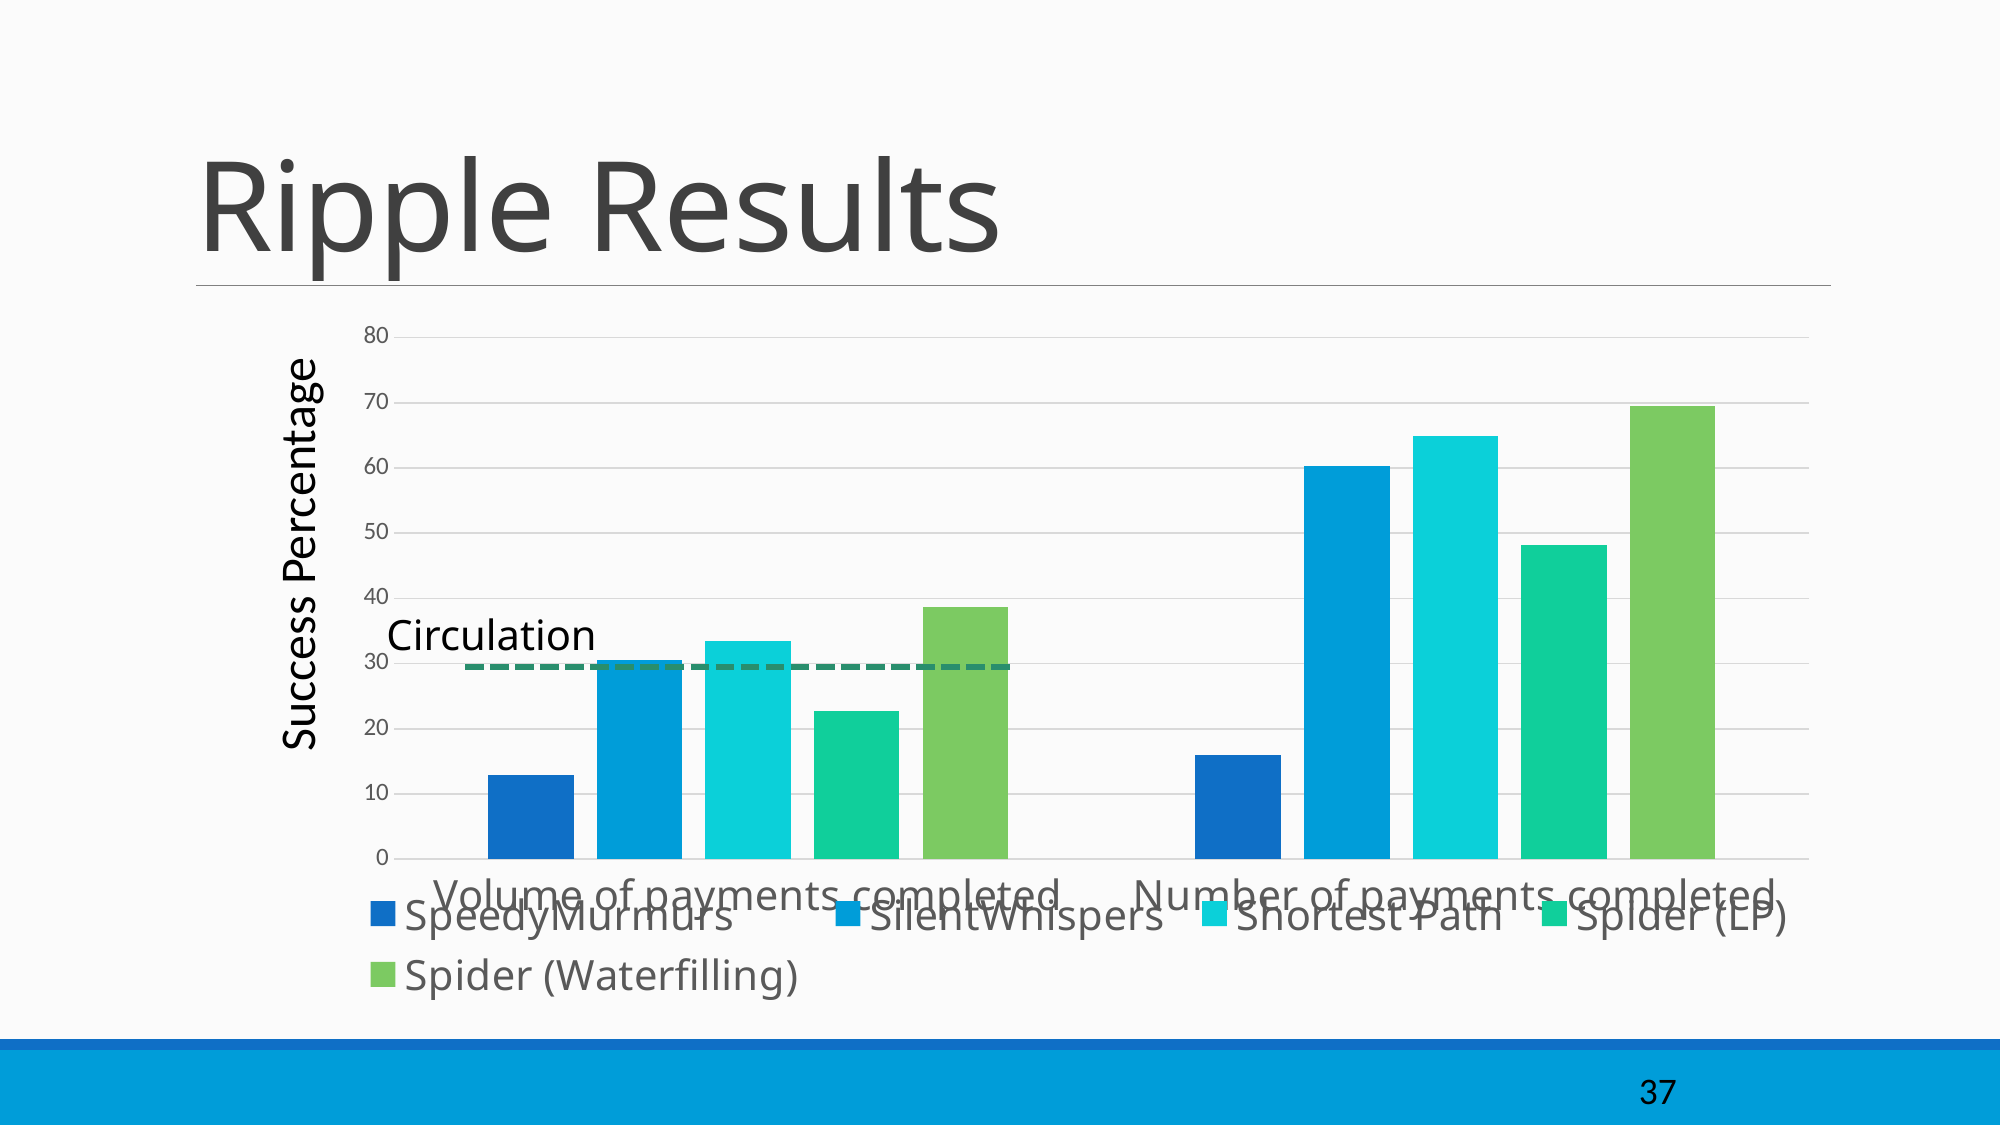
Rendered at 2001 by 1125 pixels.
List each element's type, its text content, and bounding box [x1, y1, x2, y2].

chart [332, 310, 1840, 1024]
text_box Success Percentage [257, 285, 333, 767]
slide_number 37 [1624, 1059, 1840, 1120]
title Ripple Results [180, 47, 1830, 285]
